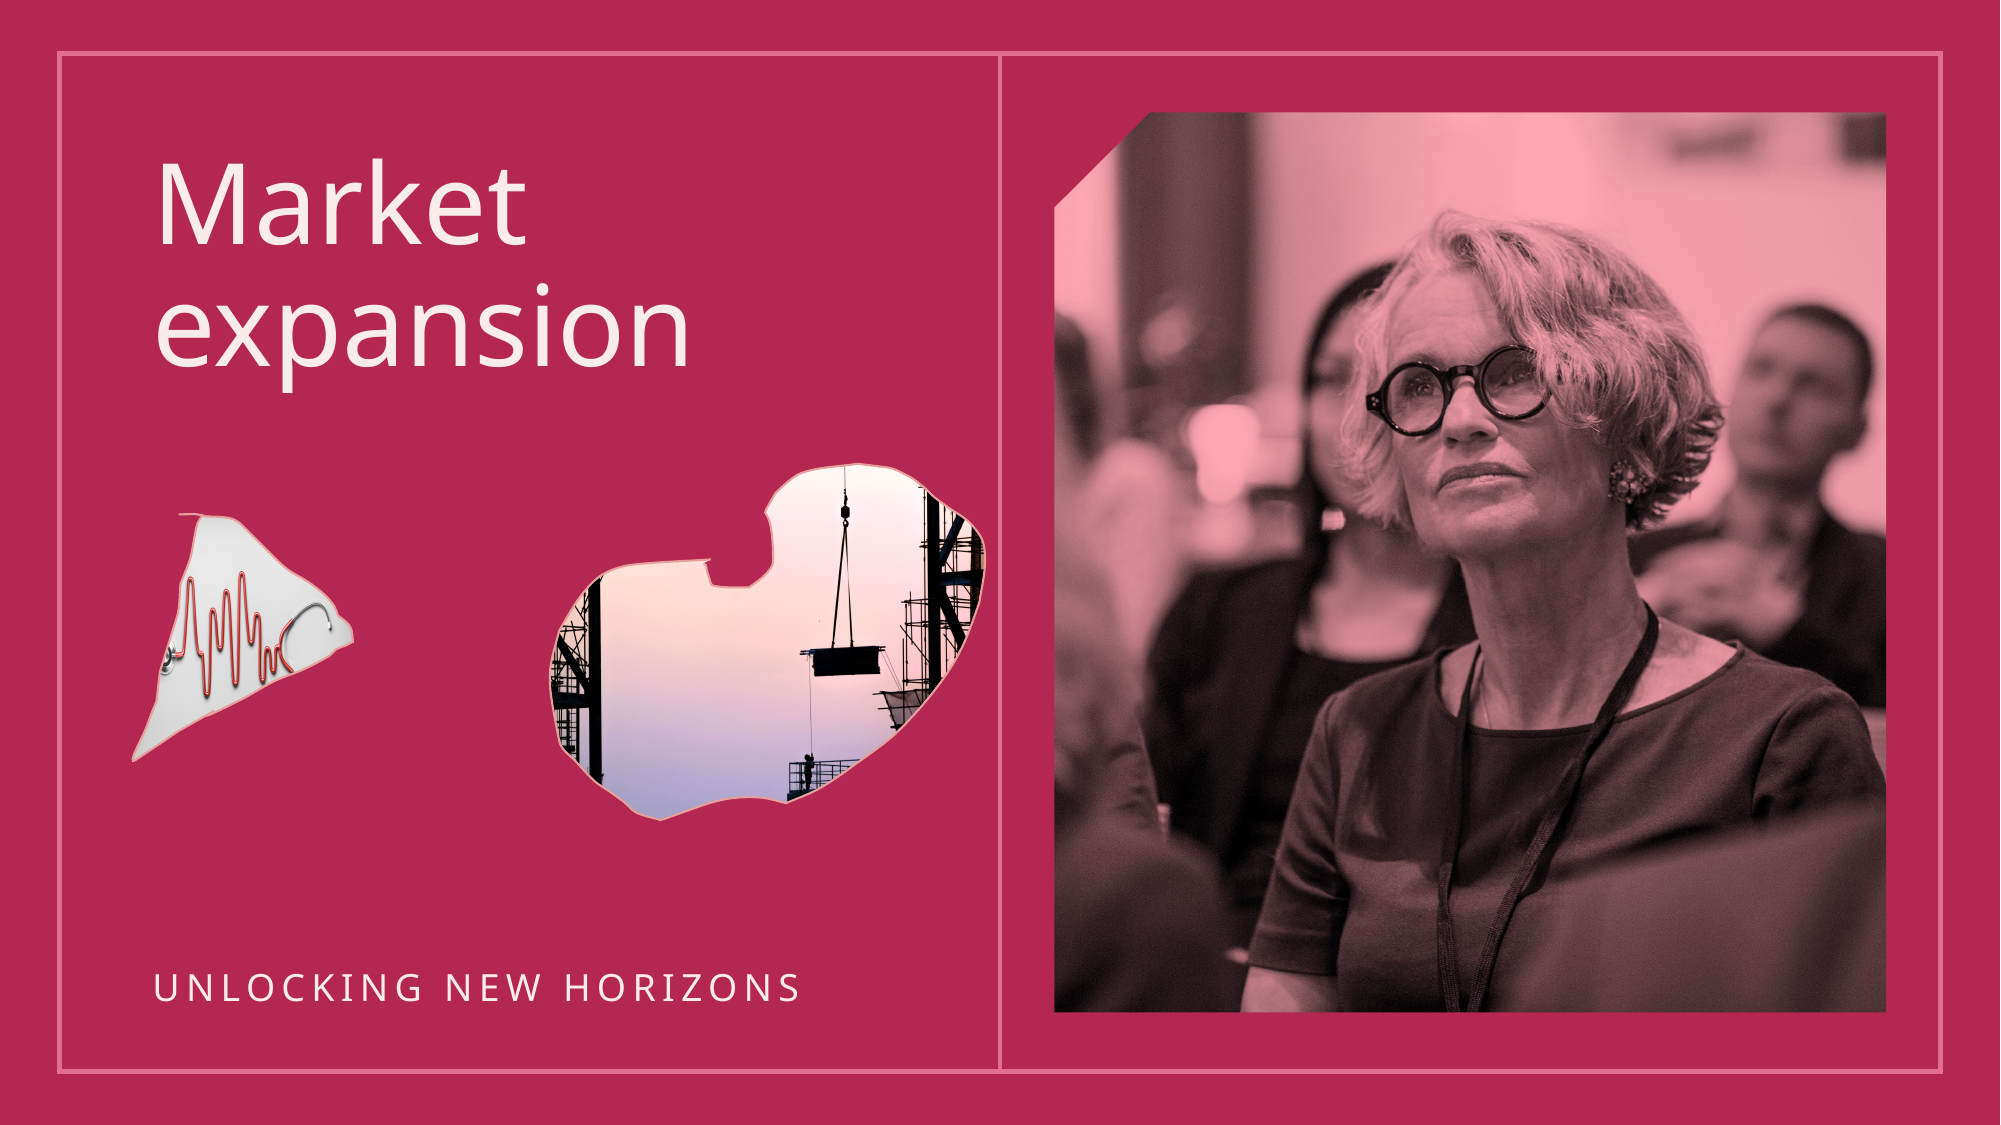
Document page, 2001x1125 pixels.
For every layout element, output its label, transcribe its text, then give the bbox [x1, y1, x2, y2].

text_box [132, 514, 354, 761]
list Unlocking new horizons [137, 825, 933, 1017]
picture [1054, 112, 1887, 1013]
title Market expansion [137, 139, 933, 787]
text_box [549, 463, 986, 821]
